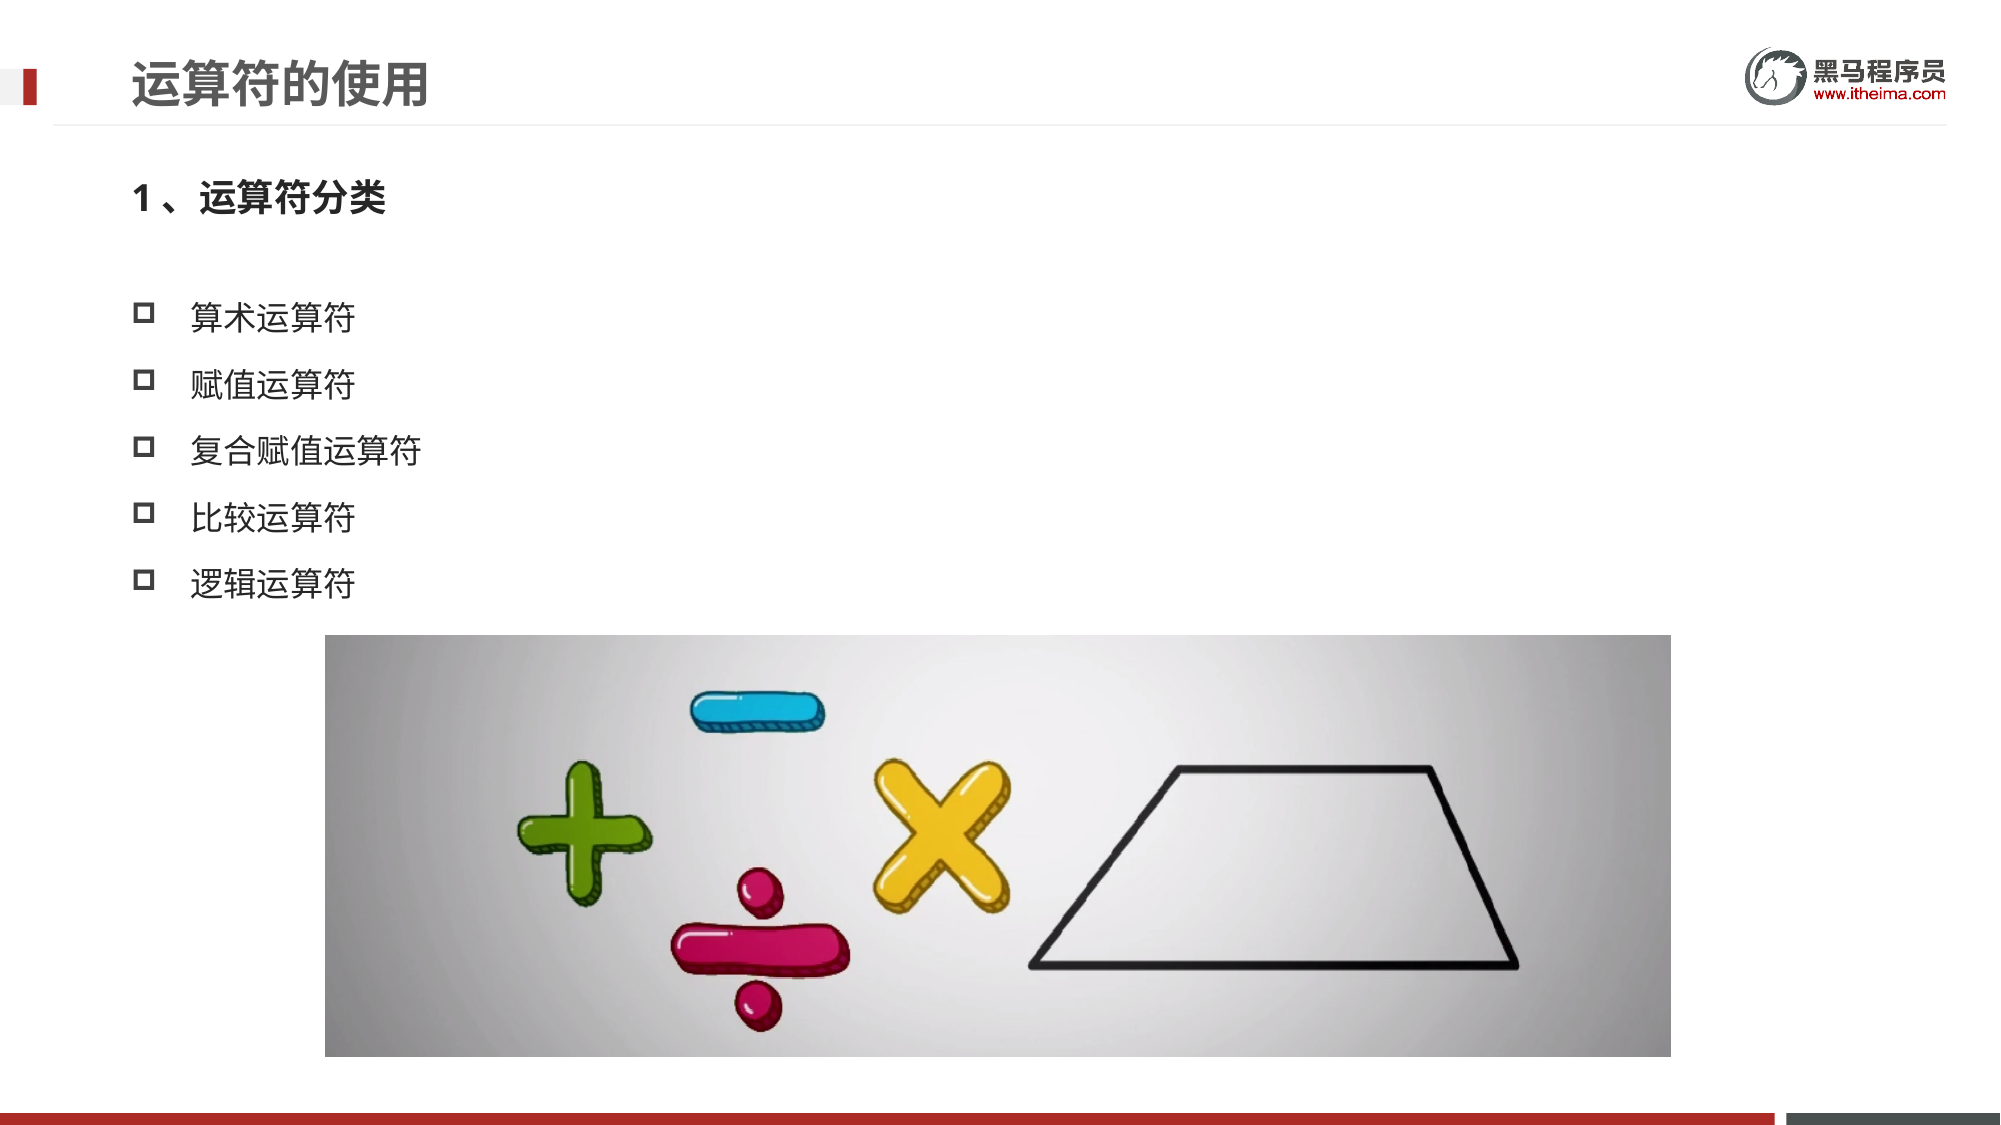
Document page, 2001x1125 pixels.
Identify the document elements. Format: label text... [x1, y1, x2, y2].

list 算术运算符 赋值运算符 复合赋值运算符 比较运算符 逻辑运算符 [116, 270, 1880, 963]
picture [325, 635, 1672, 1057]
list 1、运算符分类 [116, 154, 1880, 239]
picture [1744, 46, 1946, 106]
title 运算符的使用 [116, 40, 1556, 125]
